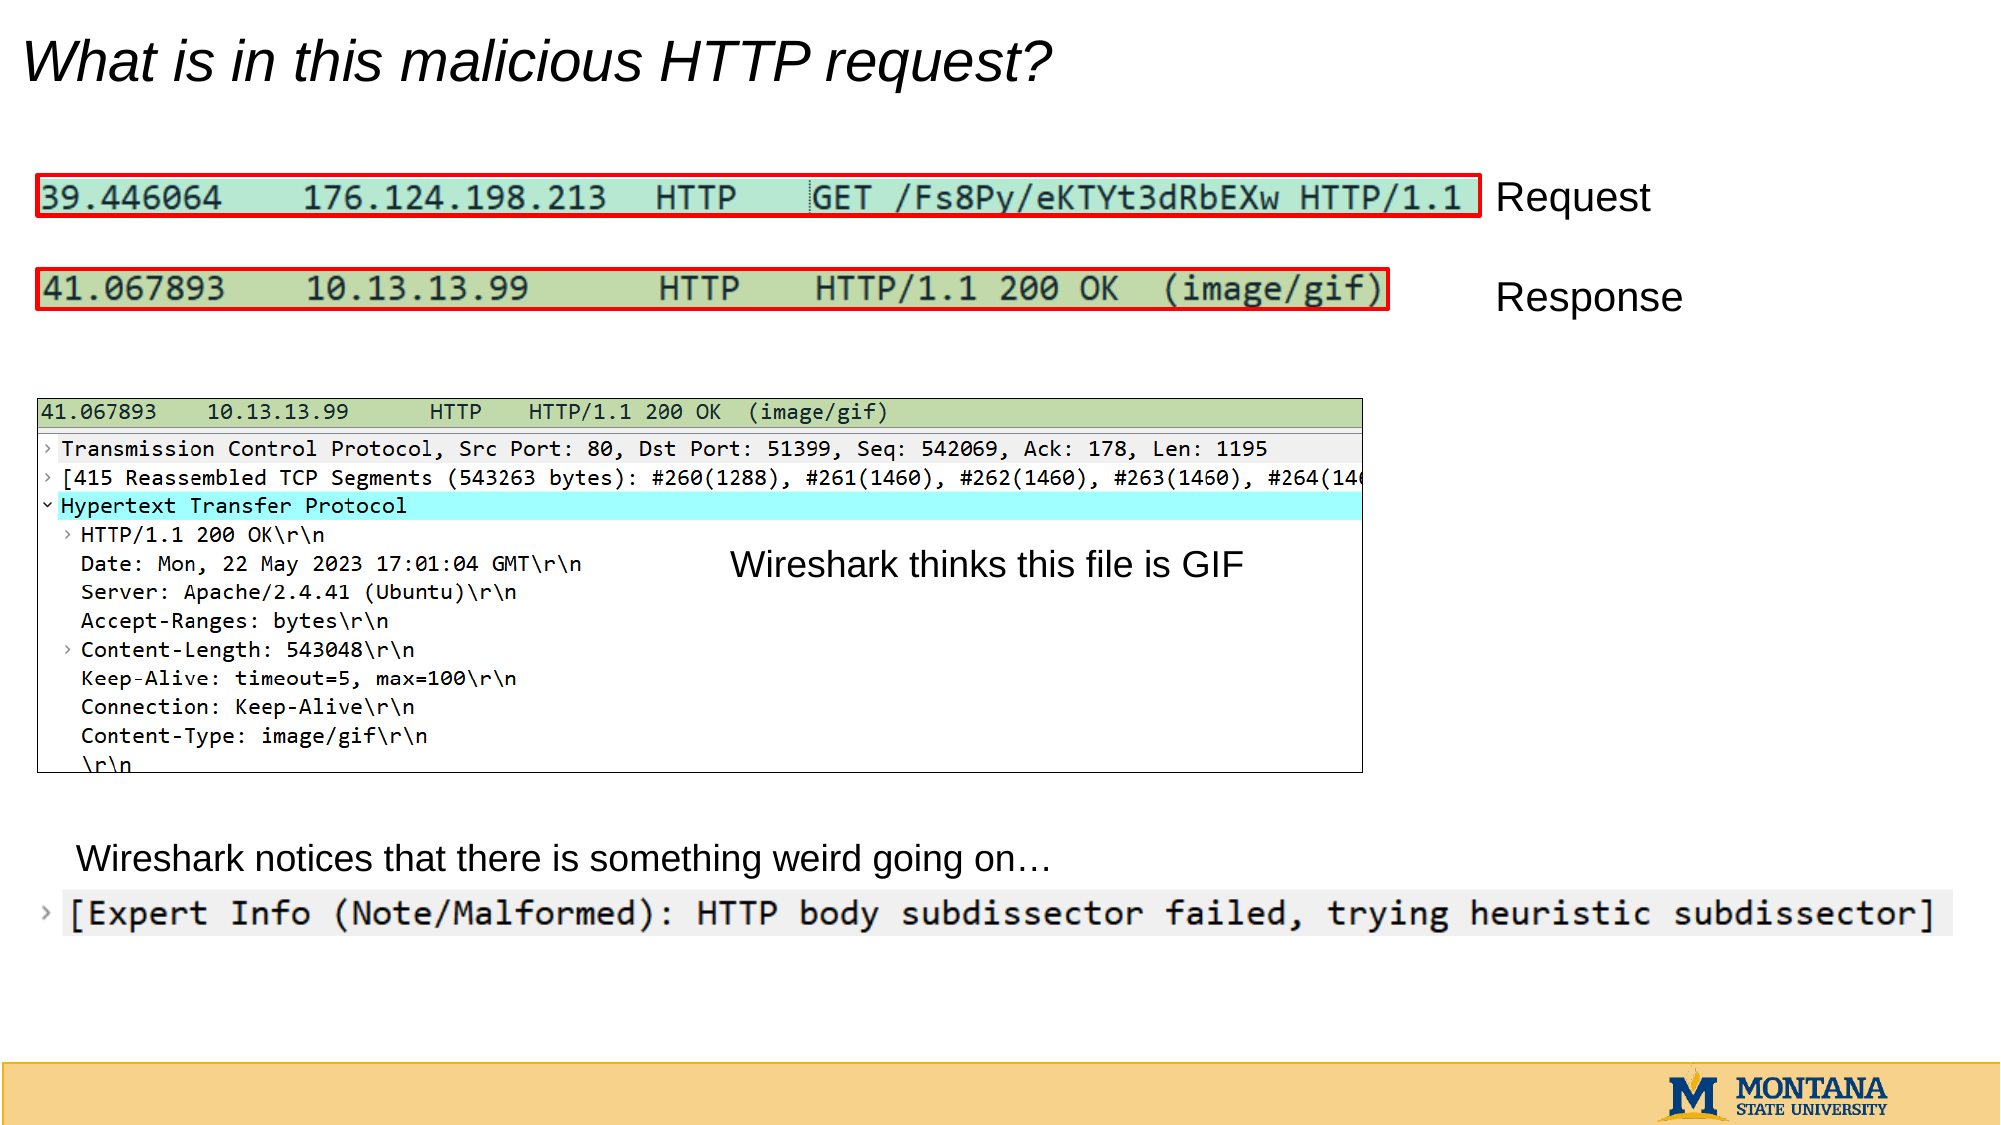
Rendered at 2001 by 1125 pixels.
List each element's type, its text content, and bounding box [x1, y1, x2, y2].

picture [37, 179, 1481, 216]
picture [22, 887, 1953, 937]
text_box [1, 1062, 1654, 1125]
text_box Request Response [1480, 162, 1699, 328]
picture [1656, 1062, 1888, 1123]
picture [37, 398, 1363, 773]
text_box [1889, 1062, 2000, 1125]
text_box What is in this malicious HTTP request? [6, 15, 1070, 101]
picture [37, 268, 1388, 310]
text_box [35, 173, 1480, 180]
text_box Wireshark notices that there is something weird going on… [61, 826, 1069, 884]
